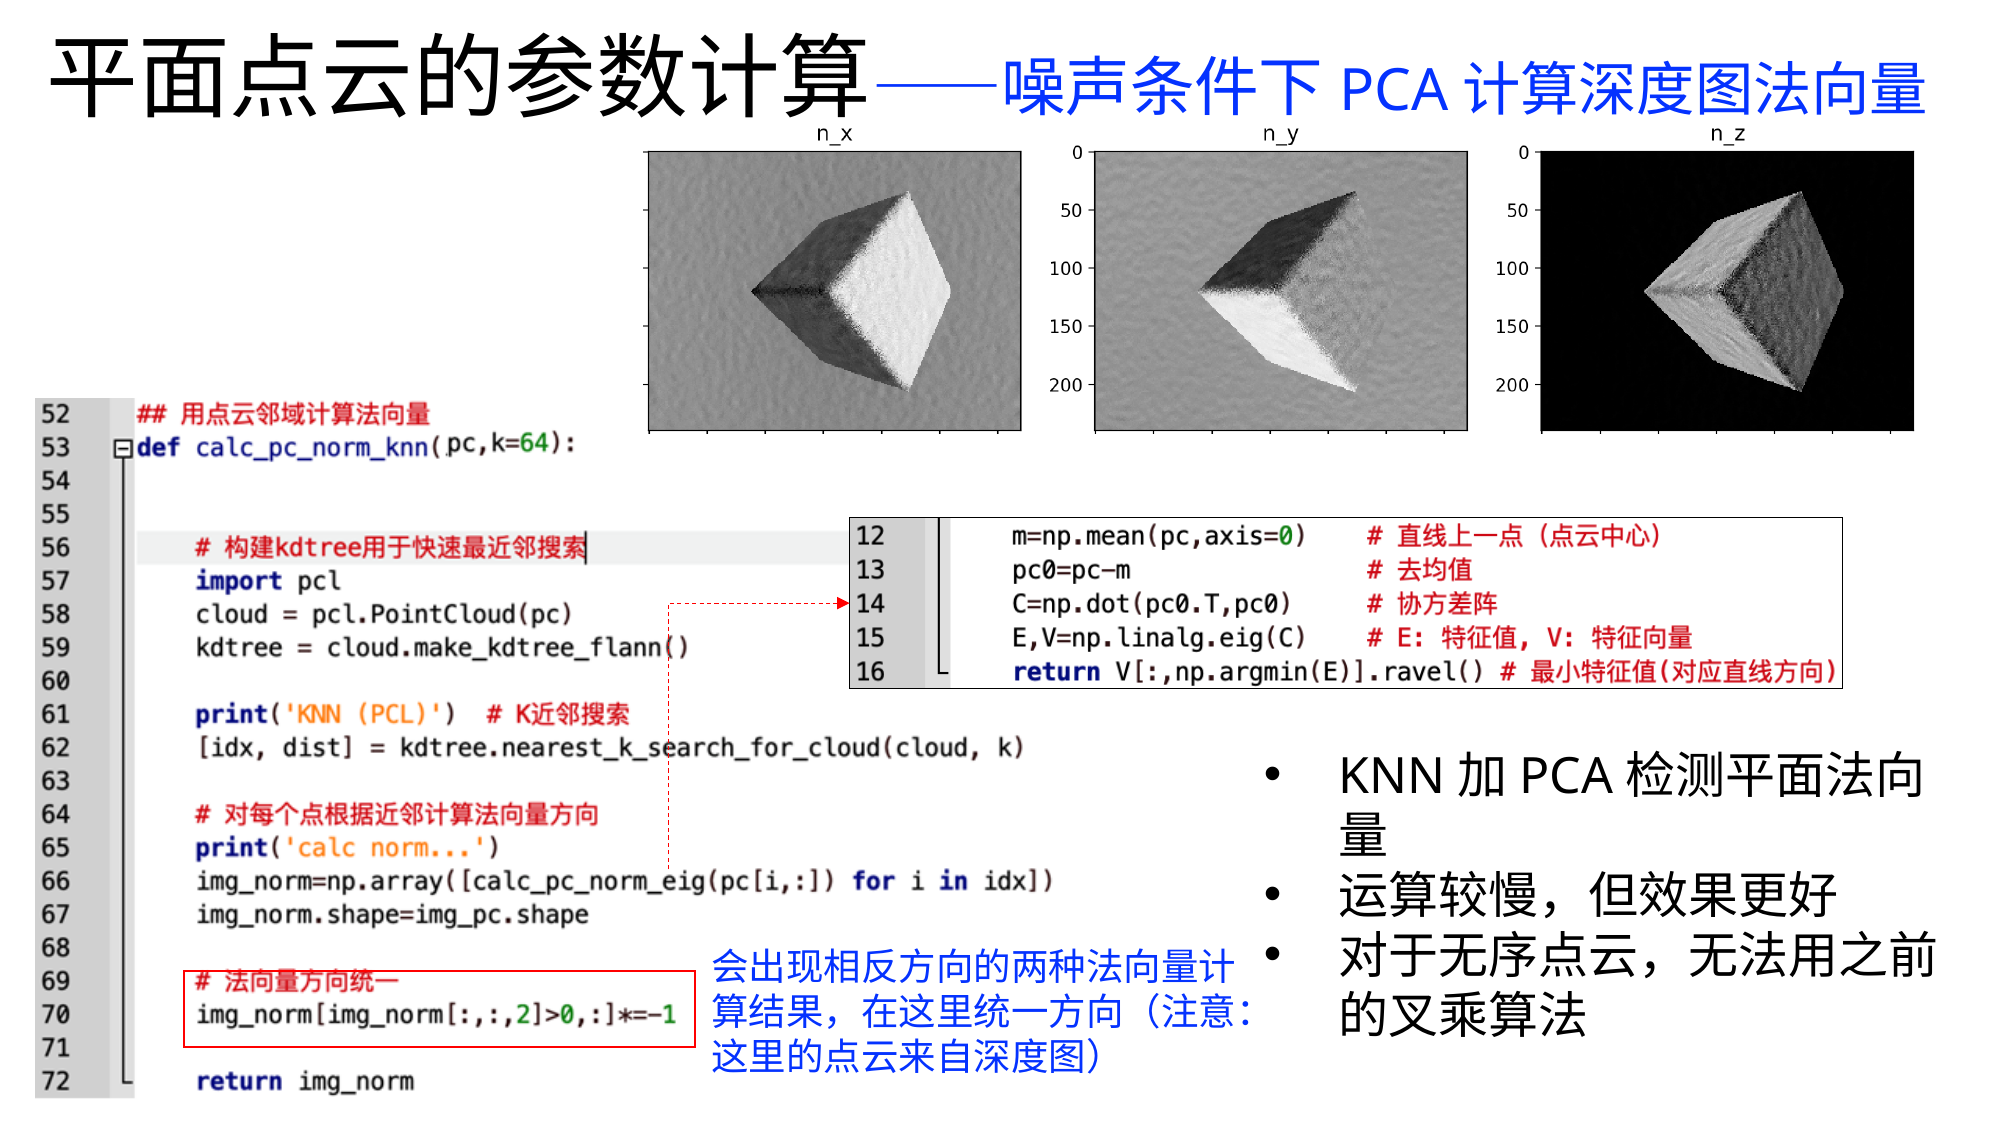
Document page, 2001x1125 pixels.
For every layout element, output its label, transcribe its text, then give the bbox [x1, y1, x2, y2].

text_box 会出现相反方向的两种法向量计算结果，在这里统一方向（注意：这里的点云来自深度图） [1077, 936, 1273, 1086]
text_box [625, 645, 892, 827]
picture [35, 123, 1917, 1125]
title 平面点云的参数计算——噪声条件下PCA计算深度图法向量 [31, 8, 1948, 154]
text_box KNN加PCA检测平面法向量 运算较慢，但效果更好 对于无序点云，无法用之前的叉乘算法 [1248, 736, 1969, 1051]
